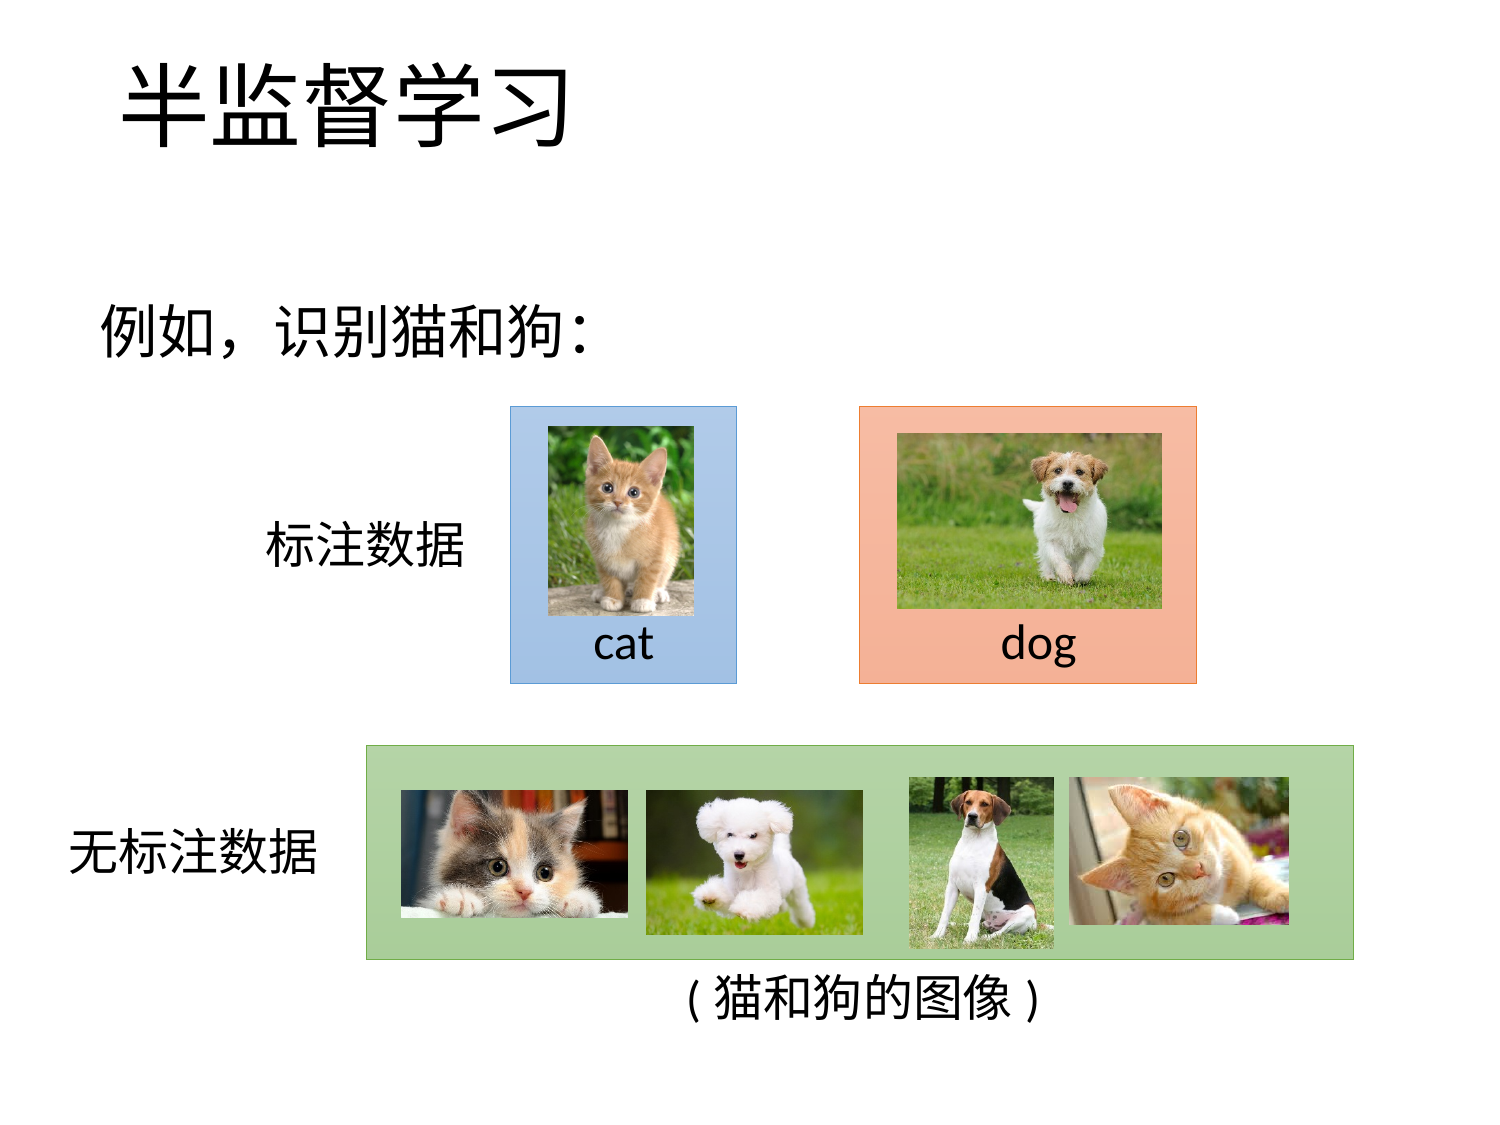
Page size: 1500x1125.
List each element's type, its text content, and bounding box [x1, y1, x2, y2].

picture [548, 426, 694, 616]
text_box 无标注数据 [44, 813, 343, 888]
picture [897, 433, 1162, 609]
text_box [366, 745, 1354, 960]
picture [646, 790, 863, 935]
text_box (猫和狗的图像) [421, 959, 1305, 1034]
picture [1069, 777, 1290, 925]
picture [401, 790, 628, 918]
text_box 标注数据 [244, 506, 487, 582]
text_box cat [558, 616, 690, 678]
title 半监督学习 [103, 2, 1397, 220]
text_box [510, 406, 737, 684]
text_box [859, 406, 1197, 684]
picture [909, 777, 1054, 949]
text_box dog [973, 609, 1105, 678]
text_box 例如，识别猫和狗： [84, 288, 1209, 373]
